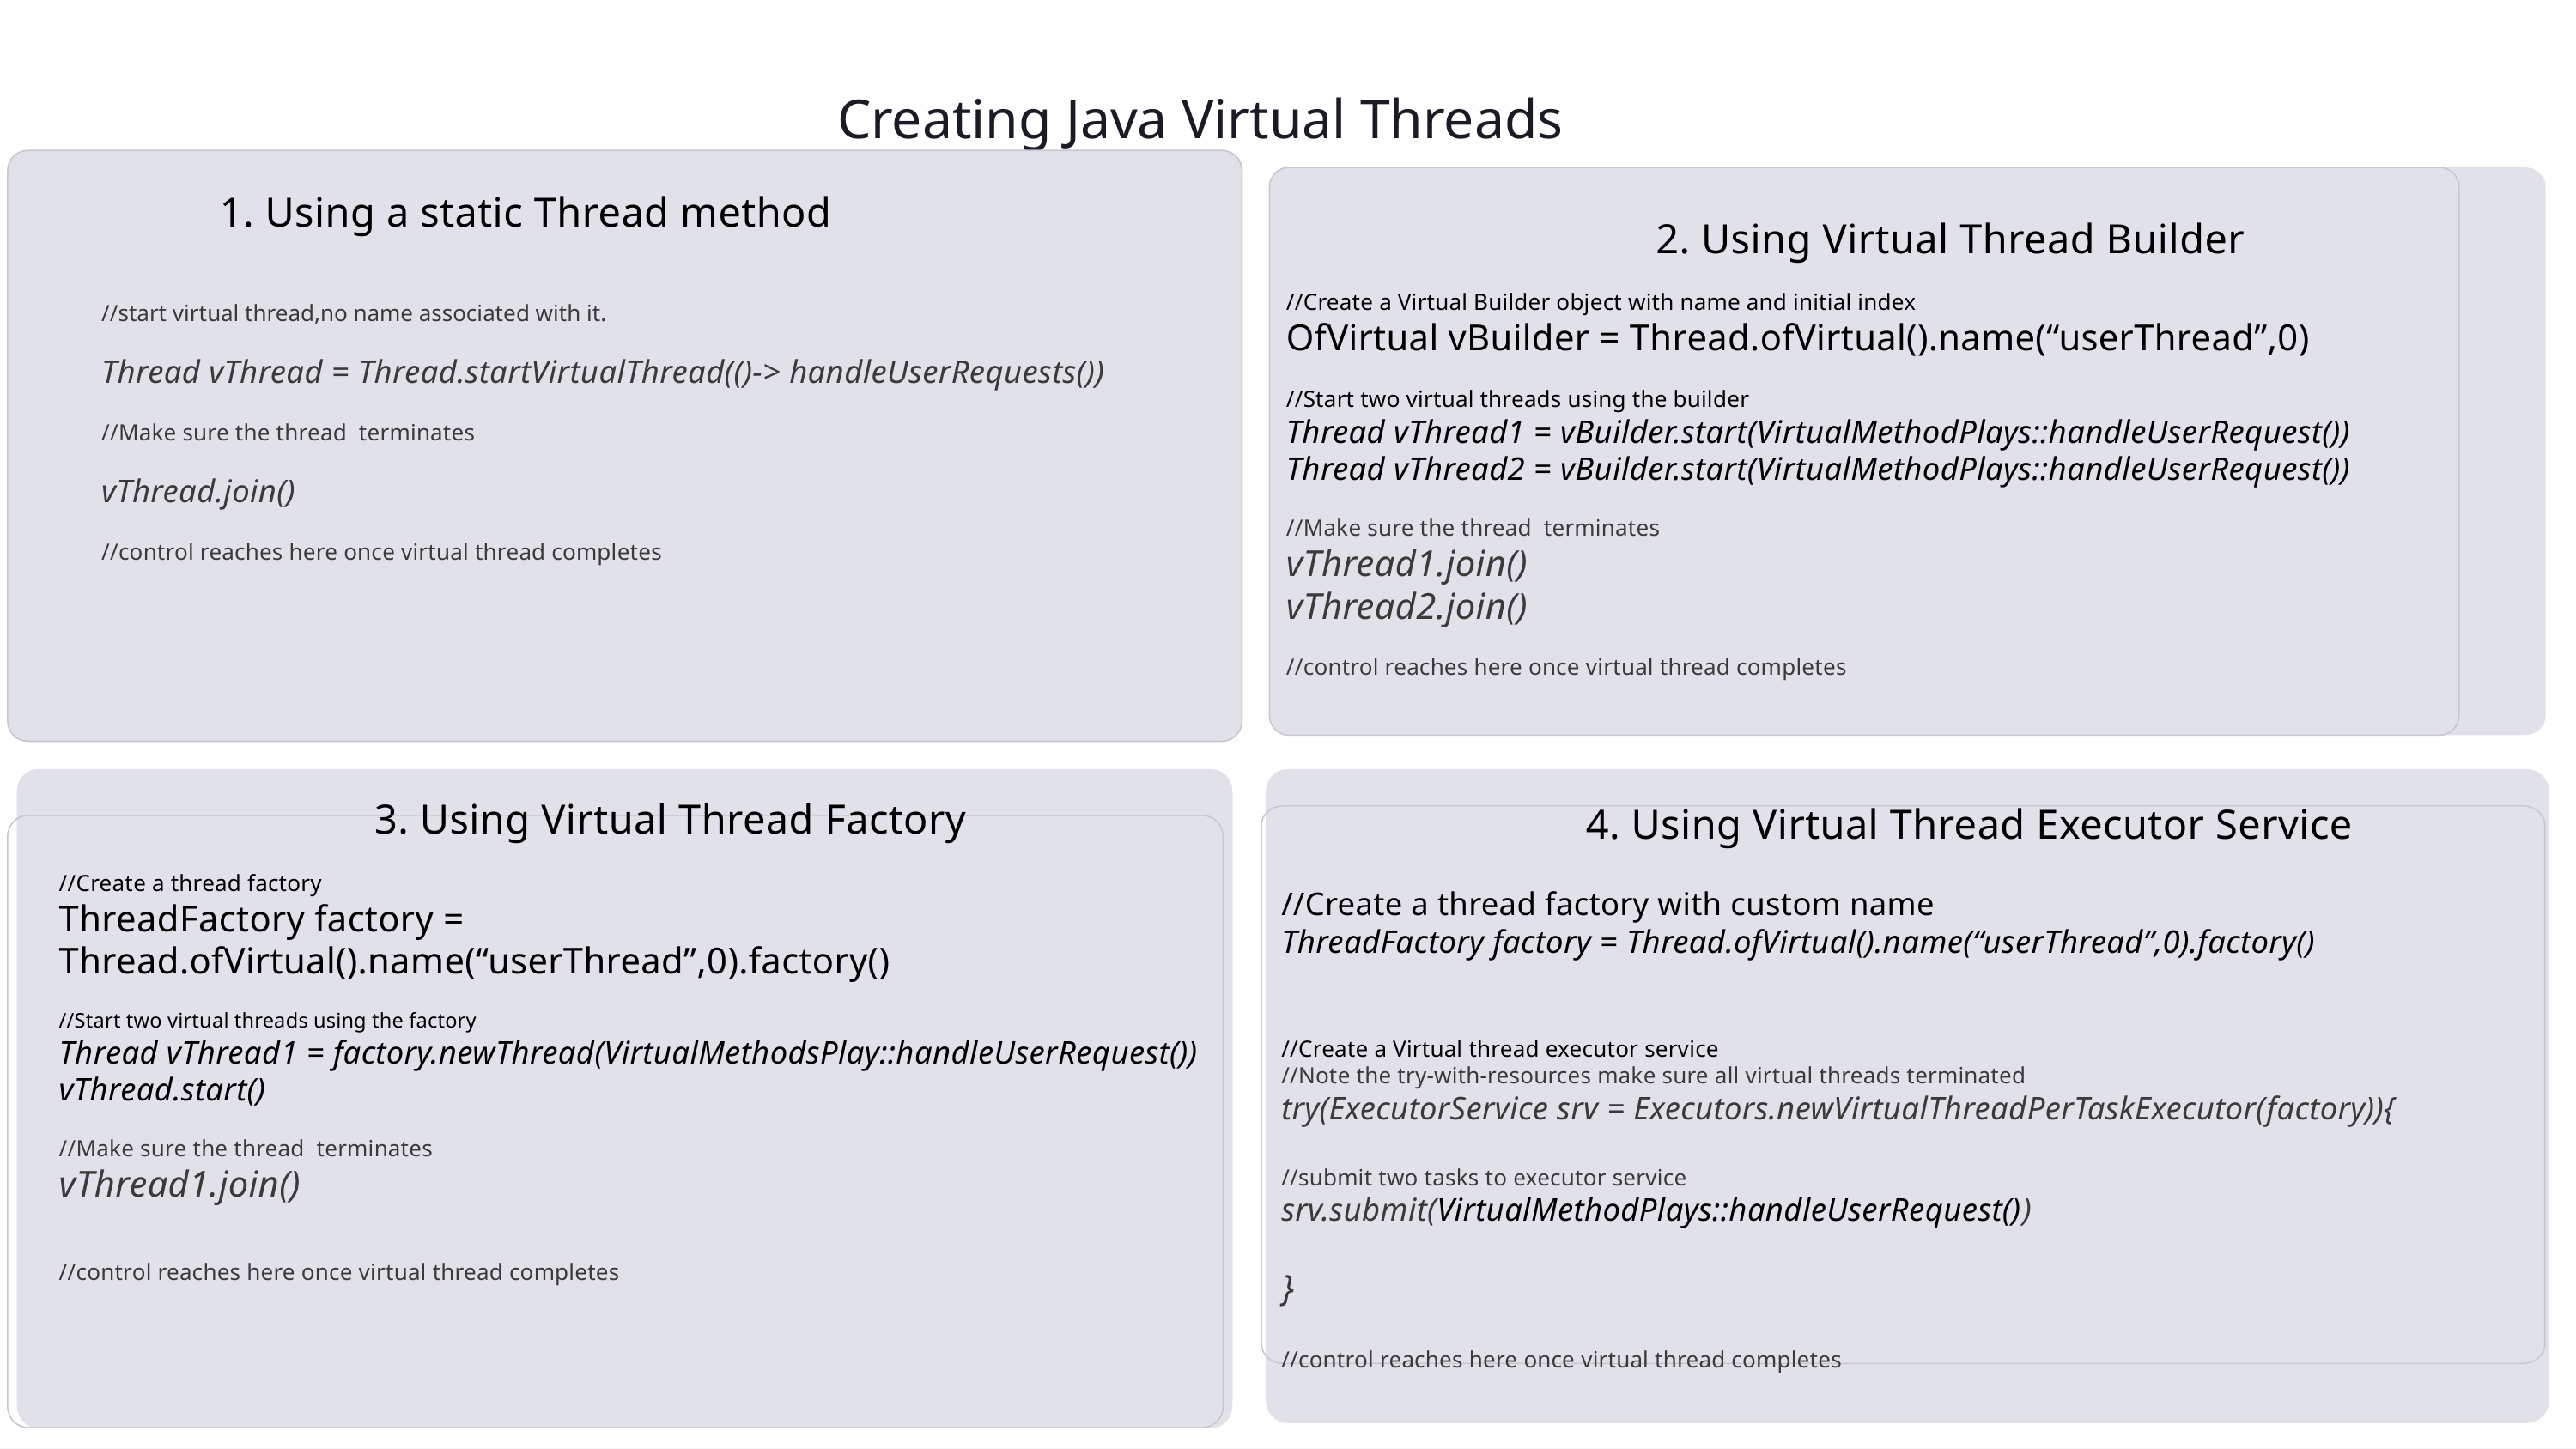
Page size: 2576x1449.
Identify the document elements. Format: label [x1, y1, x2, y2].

text_box [1261, 768, 2560, 1424]
text_box [0, 0, 2576, 1449]
text_box [6, 149, 1243, 743]
text_box [6, 768, 1260, 1428]
text_box [1268, 166, 2546, 767]
